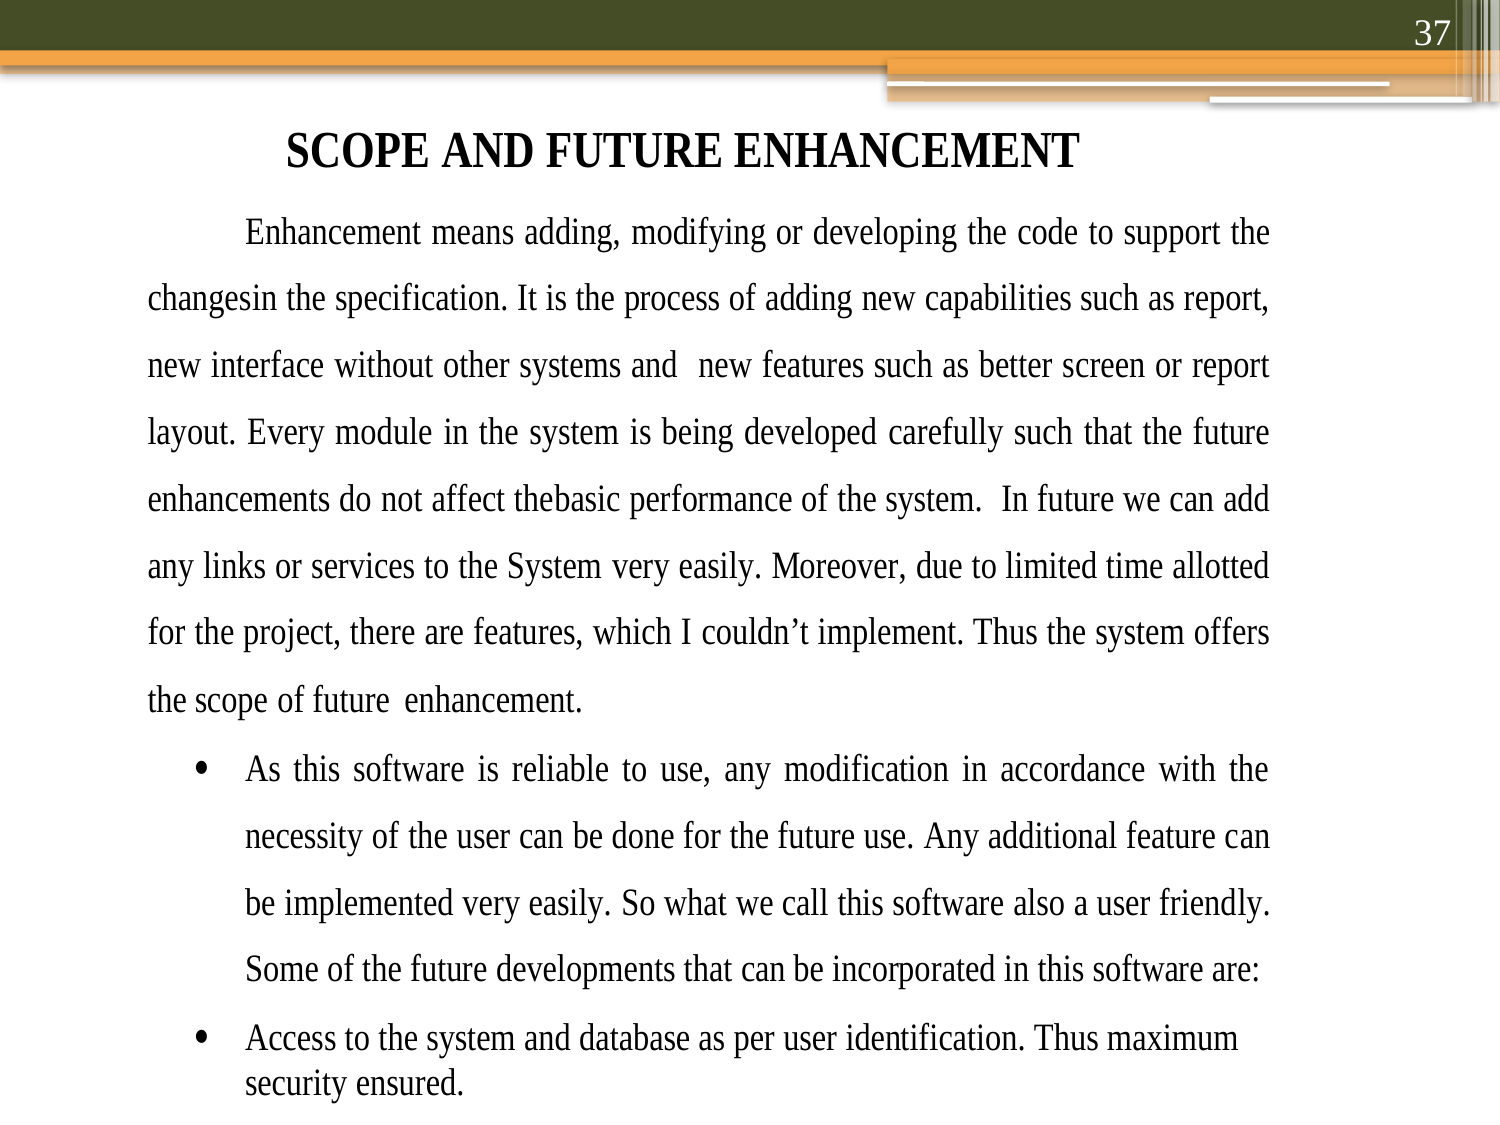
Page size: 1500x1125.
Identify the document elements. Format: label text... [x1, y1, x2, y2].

slide_number 37 [1341, 0, 1466, 61]
picture [147, 118, 1270, 1107]
